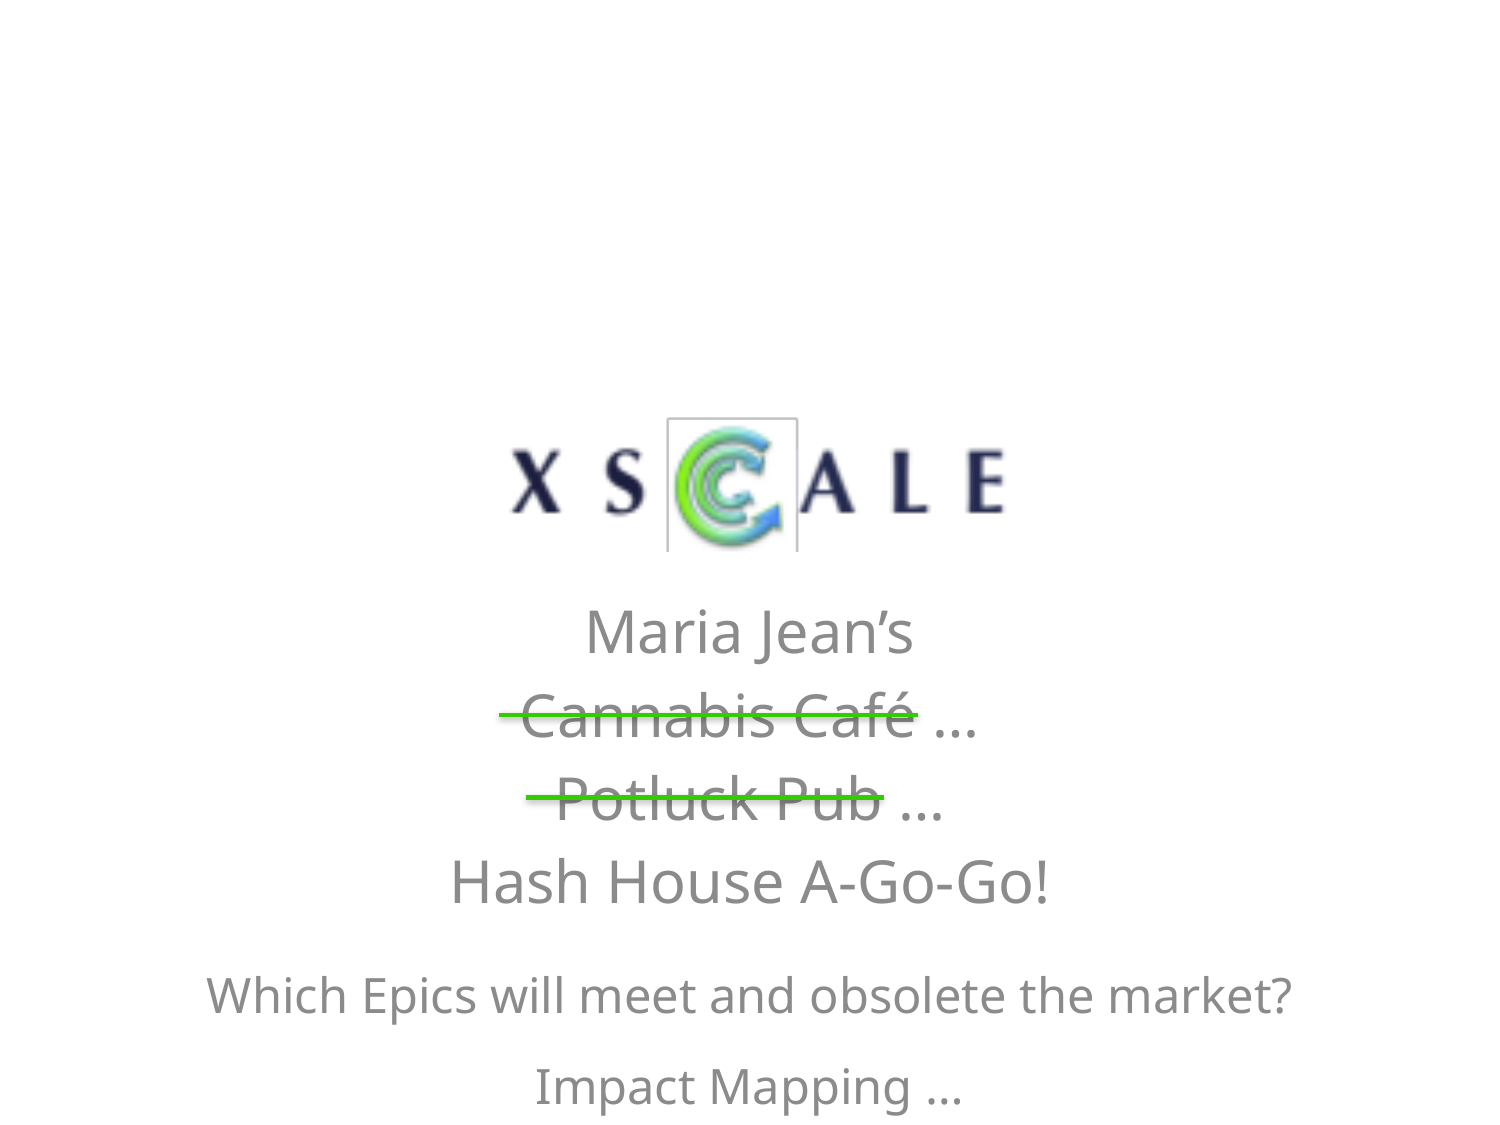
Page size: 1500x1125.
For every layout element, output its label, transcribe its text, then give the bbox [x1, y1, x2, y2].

picture [474, 404, 1025, 553]
text_box Which Epics will meet and obsolete the market? Impact Mapping … [0, 933, 1500, 1125]
subtitle Maria Jean’s Cannabis Café … Potluck Pub … Hash House A-Go-Go! [225, 587, 1275, 924]
